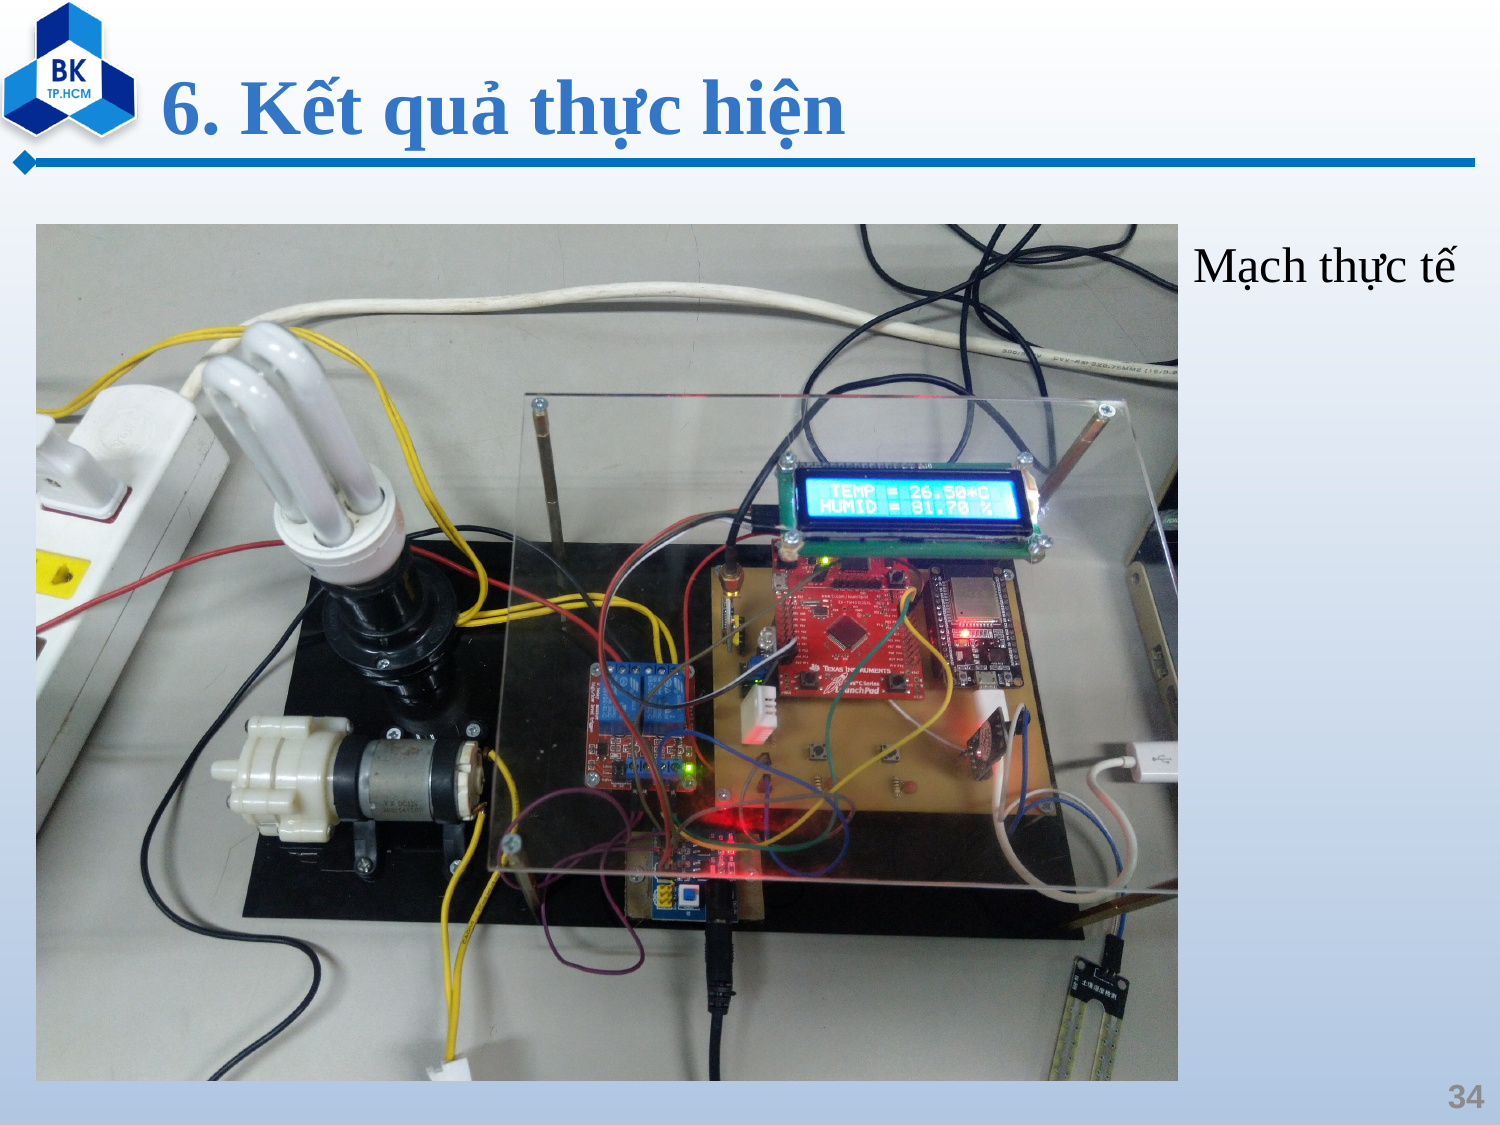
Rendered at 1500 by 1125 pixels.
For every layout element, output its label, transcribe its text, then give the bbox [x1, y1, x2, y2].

picture [36, 224, 1178, 1081]
slide_number 34 [1149, 1065, 1500, 1125]
text_box Mạch thực tế [1178, 224, 1472, 300]
title 6. Kết quả thực hiện [146, 47, 1175, 159]
picture [0, 0, 138, 138]
